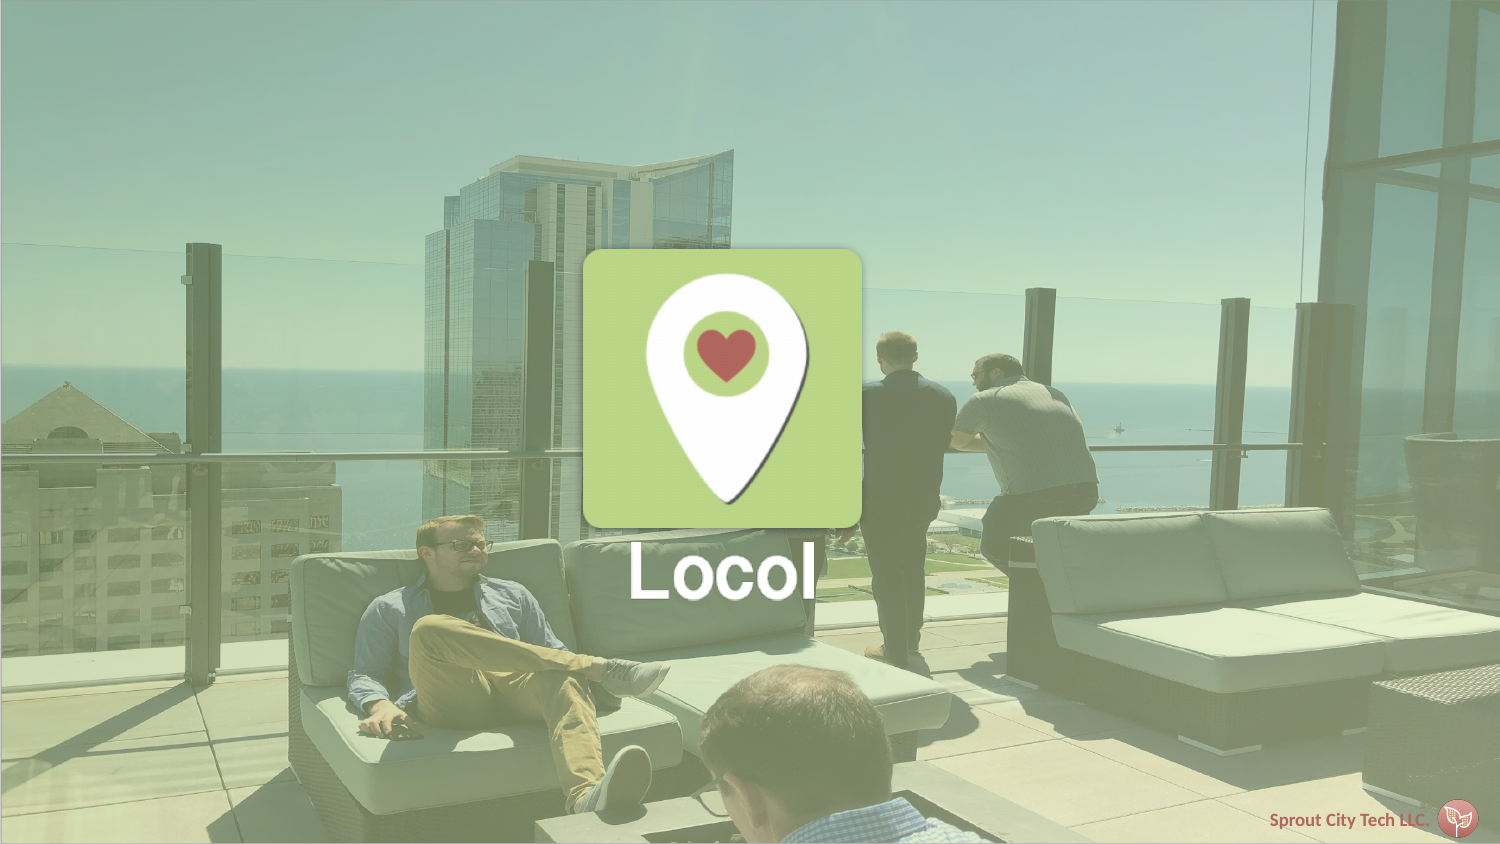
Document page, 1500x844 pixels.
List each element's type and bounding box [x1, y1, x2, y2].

picture [0, 0, 1500, 844]
text_box [1254, 795, 1485, 842]
